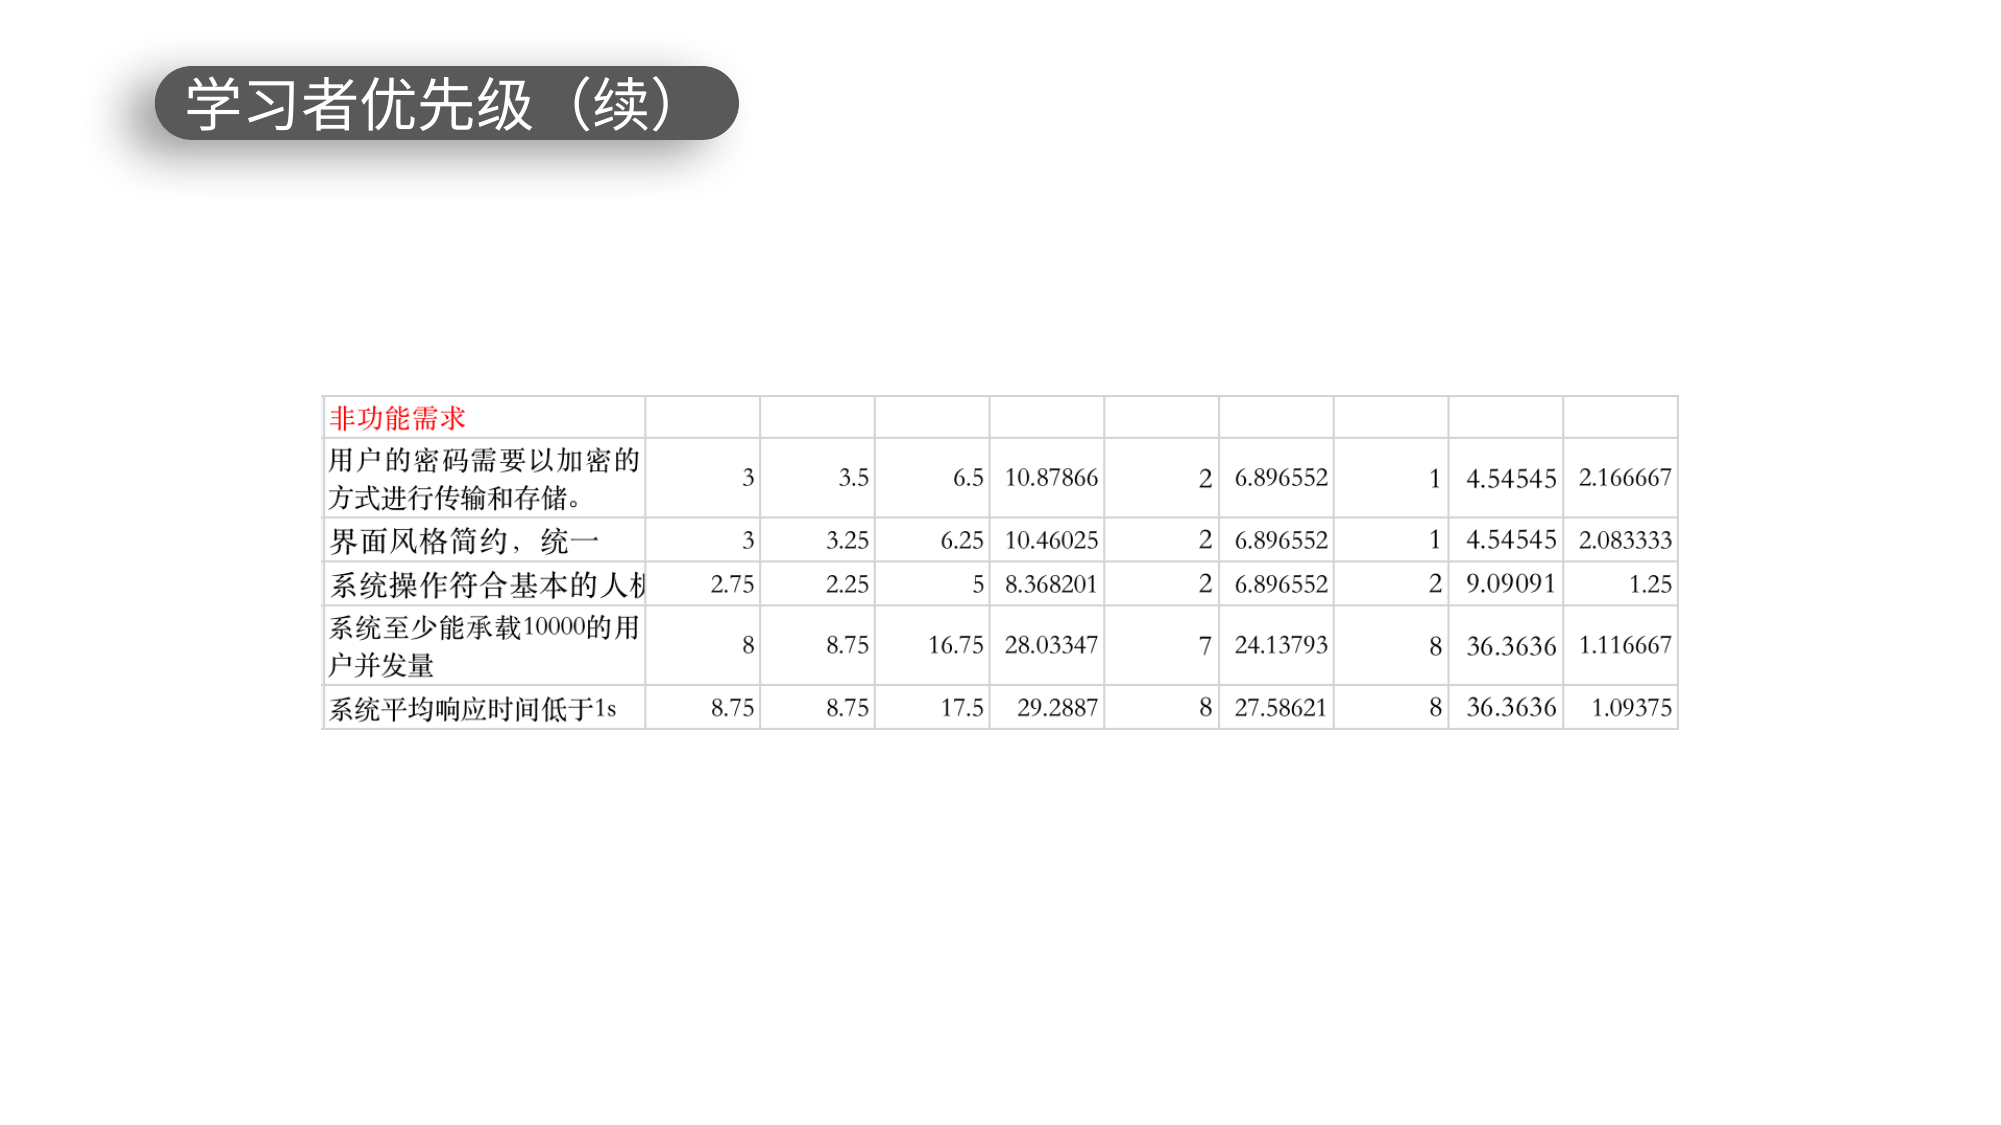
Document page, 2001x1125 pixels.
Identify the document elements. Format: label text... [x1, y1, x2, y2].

picture [321, 395, 1679, 730]
text_box 学习者优先级（续） [154, 66, 740, 140]
